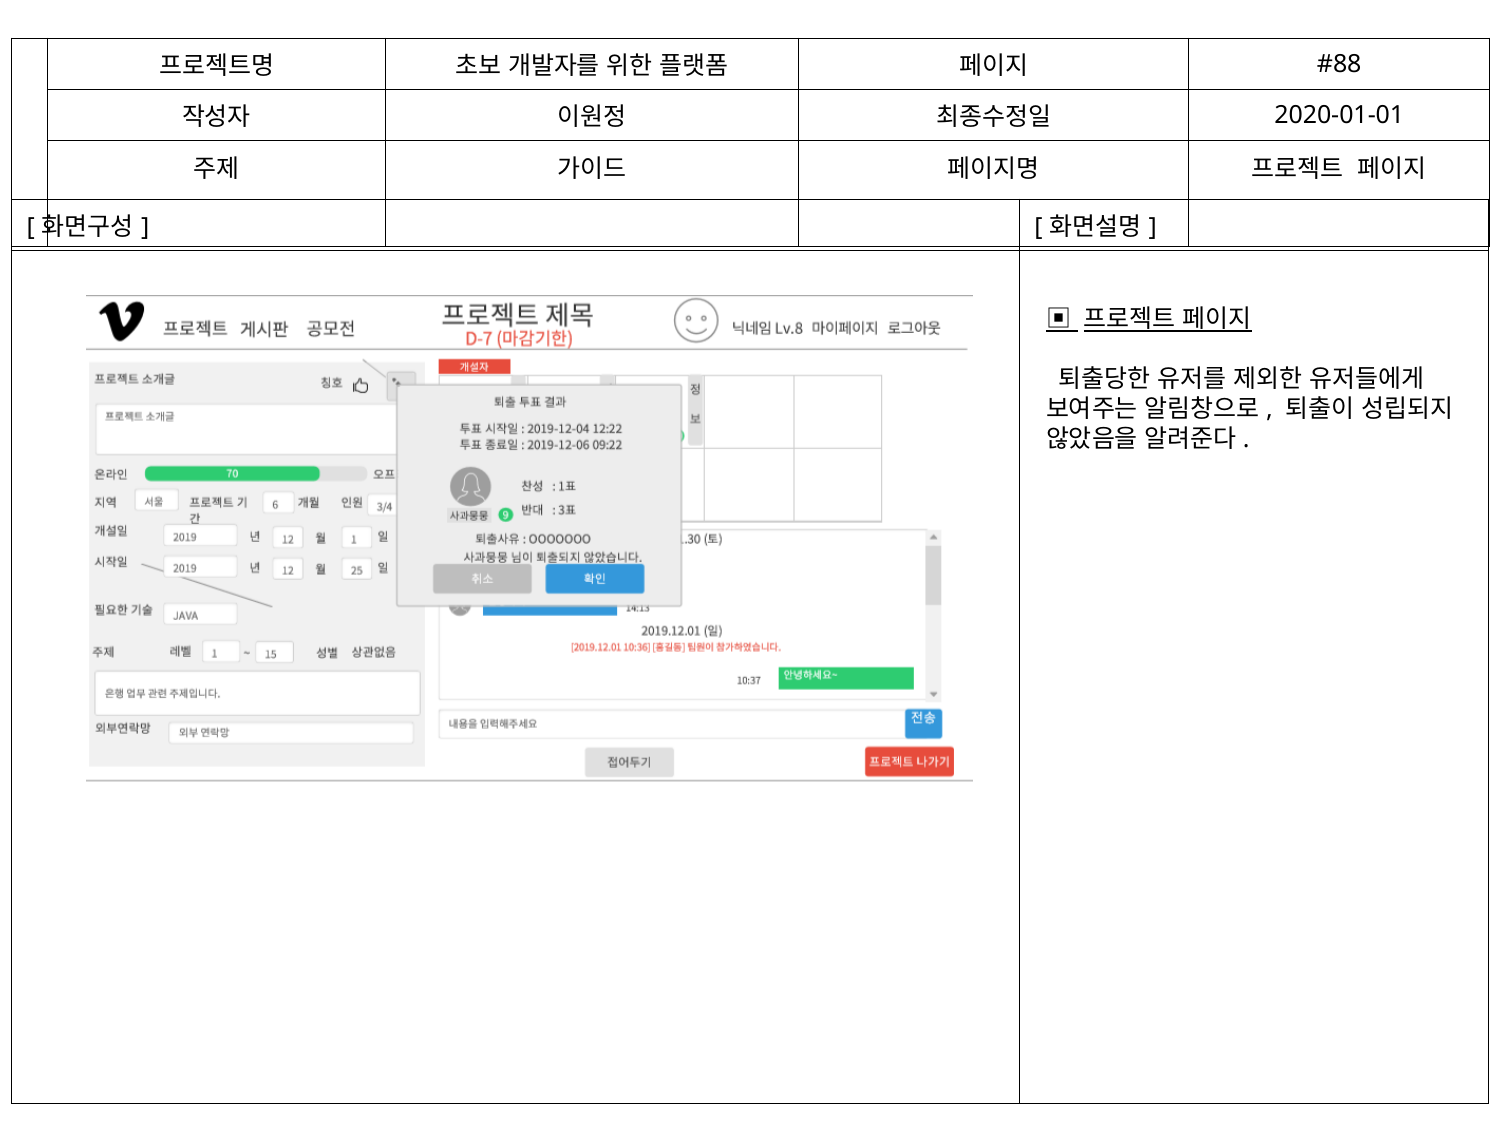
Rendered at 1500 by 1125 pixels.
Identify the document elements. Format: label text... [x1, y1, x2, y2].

table_cell 페이지명 [799, 141, 1188, 199]
table_cell 주제 [48, 141, 385, 199]
table_cell [12, 251, 1019, 1103]
table_cell 이원정 [386, 90, 798, 140]
table_cell 작성자 [48, 90, 385, 140]
table_cell 프로젝트 페이지 [1189, 141, 1489, 199]
table_header 프로젝트명 [48, 39, 385, 89]
table_cell 가이드 [386, 141, 798, 199]
picture [86, 295, 973, 793]
table_header [12, 39, 47, 199]
table_header [화면설명] [1020, 200, 1488, 250]
table_cell 2020-01-01 [1189, 90, 1489, 140]
table_header [화면구성] [12, 200, 1019, 250]
table_header 페이지 [799, 39, 1188, 89]
table_header #88 [1189, 39, 1489, 89]
table_cell 최종수정일 [799, 90, 1188, 140]
table_cell [1020, 251, 1488, 1103]
table_header 초보 개발자를 위한 플랫폼 [386, 39, 798, 89]
text_box ▣ 프로젝트 페이지 퇴출당한 유저를 제외한 유저들에게 보여주는 알림창으로, 퇴출이 성립되지 않았음을 알려준다. [1031, 295, 1477, 460]
